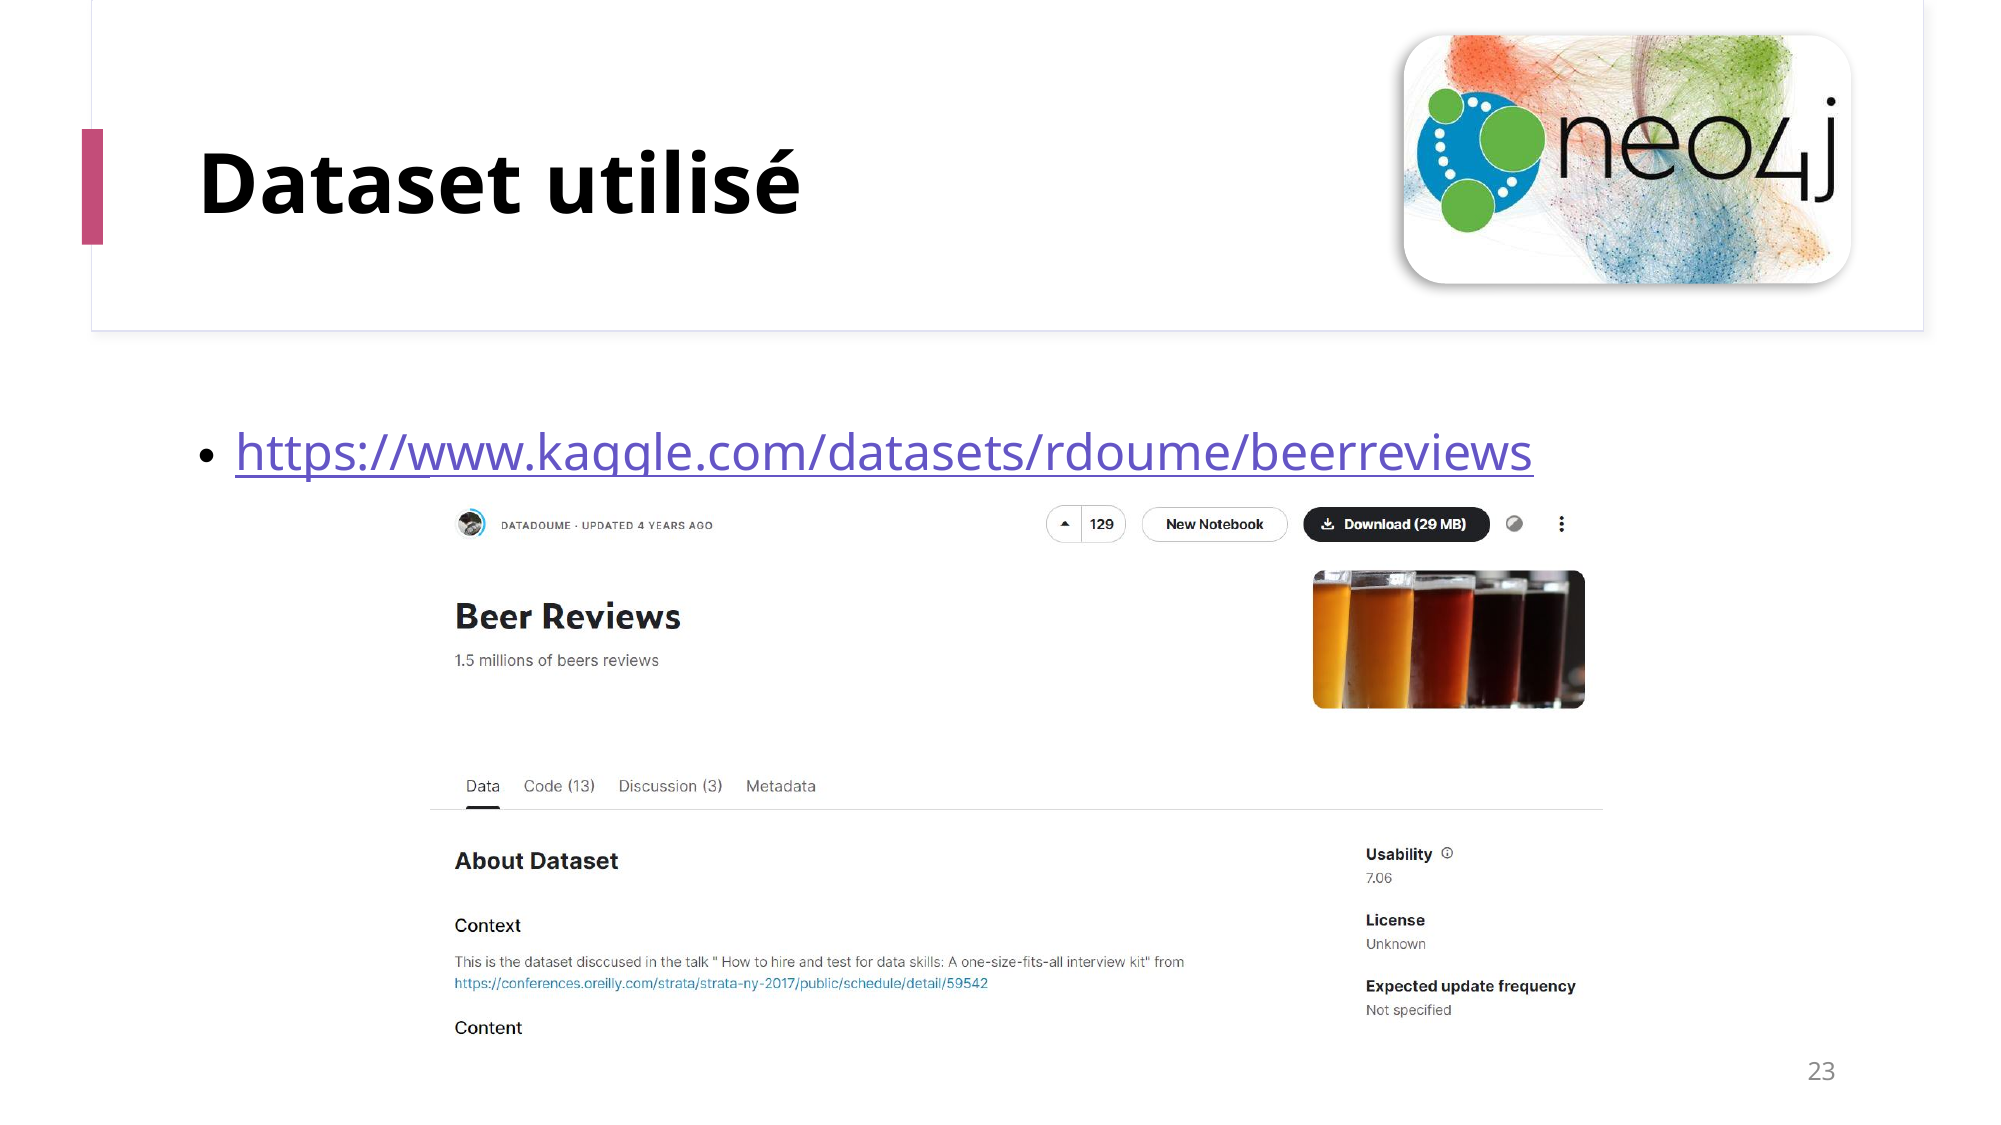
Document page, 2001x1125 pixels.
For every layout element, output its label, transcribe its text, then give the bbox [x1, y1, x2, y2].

picture [430, 477, 1603, 1043]
list https://www.kaggle.com/datasets/rdoume/beerreviews [183, 406, 1851, 1013]
title Dataset utilisé [183, 90, 1403, 284]
slide_number 23 [1401, 1042, 1851, 1103]
picture [1403, 35, 1851, 284]
